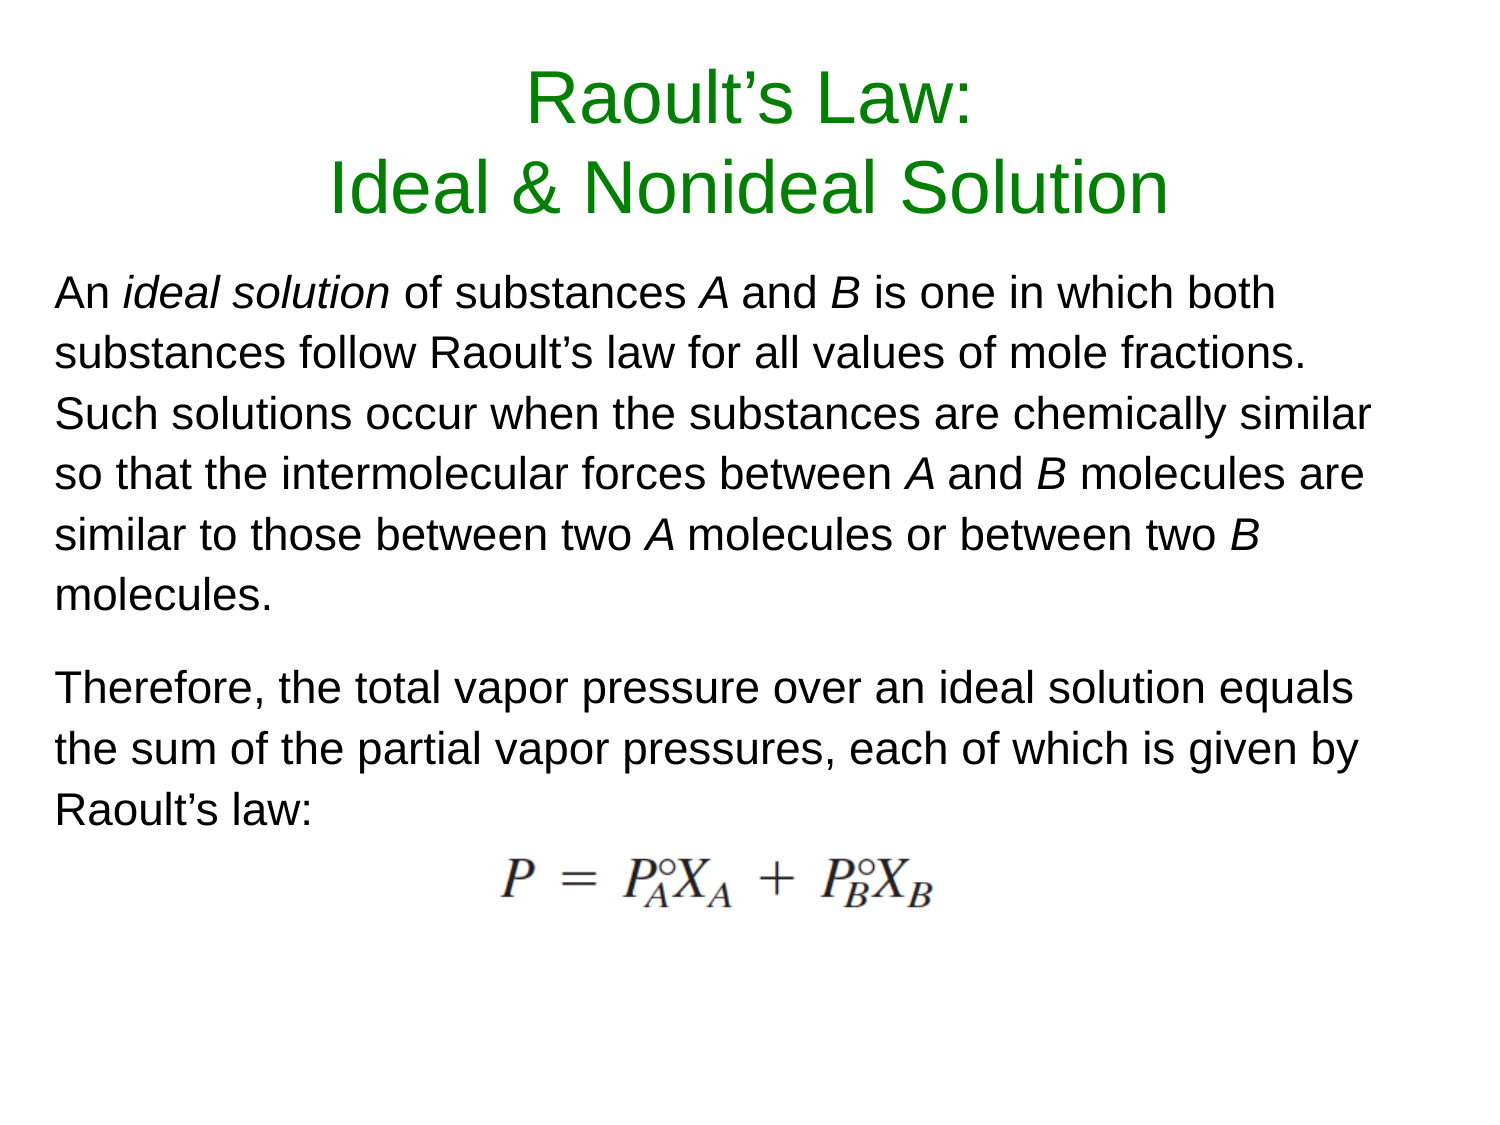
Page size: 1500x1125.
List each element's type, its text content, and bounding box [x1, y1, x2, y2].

title Raoult’s Law: Ideal & Nonideal Solution [75, 45, 1425, 233]
picture [489, 823, 953, 941]
text_box An ideal solution of substances A and B is one in which both substances follow Raoult’s law for all values of mole fractions. Such solutions occur when the substances are chemically similar so that the intermolecular forces between A and B molecules are similar to those between two A molecules or between two B molecules. Therefore, the total vapor pressure over an ideal solution equals the sum of the partial vapor pressures, each of which is given by Raoult’s law: [39, 249, 1425, 842]
